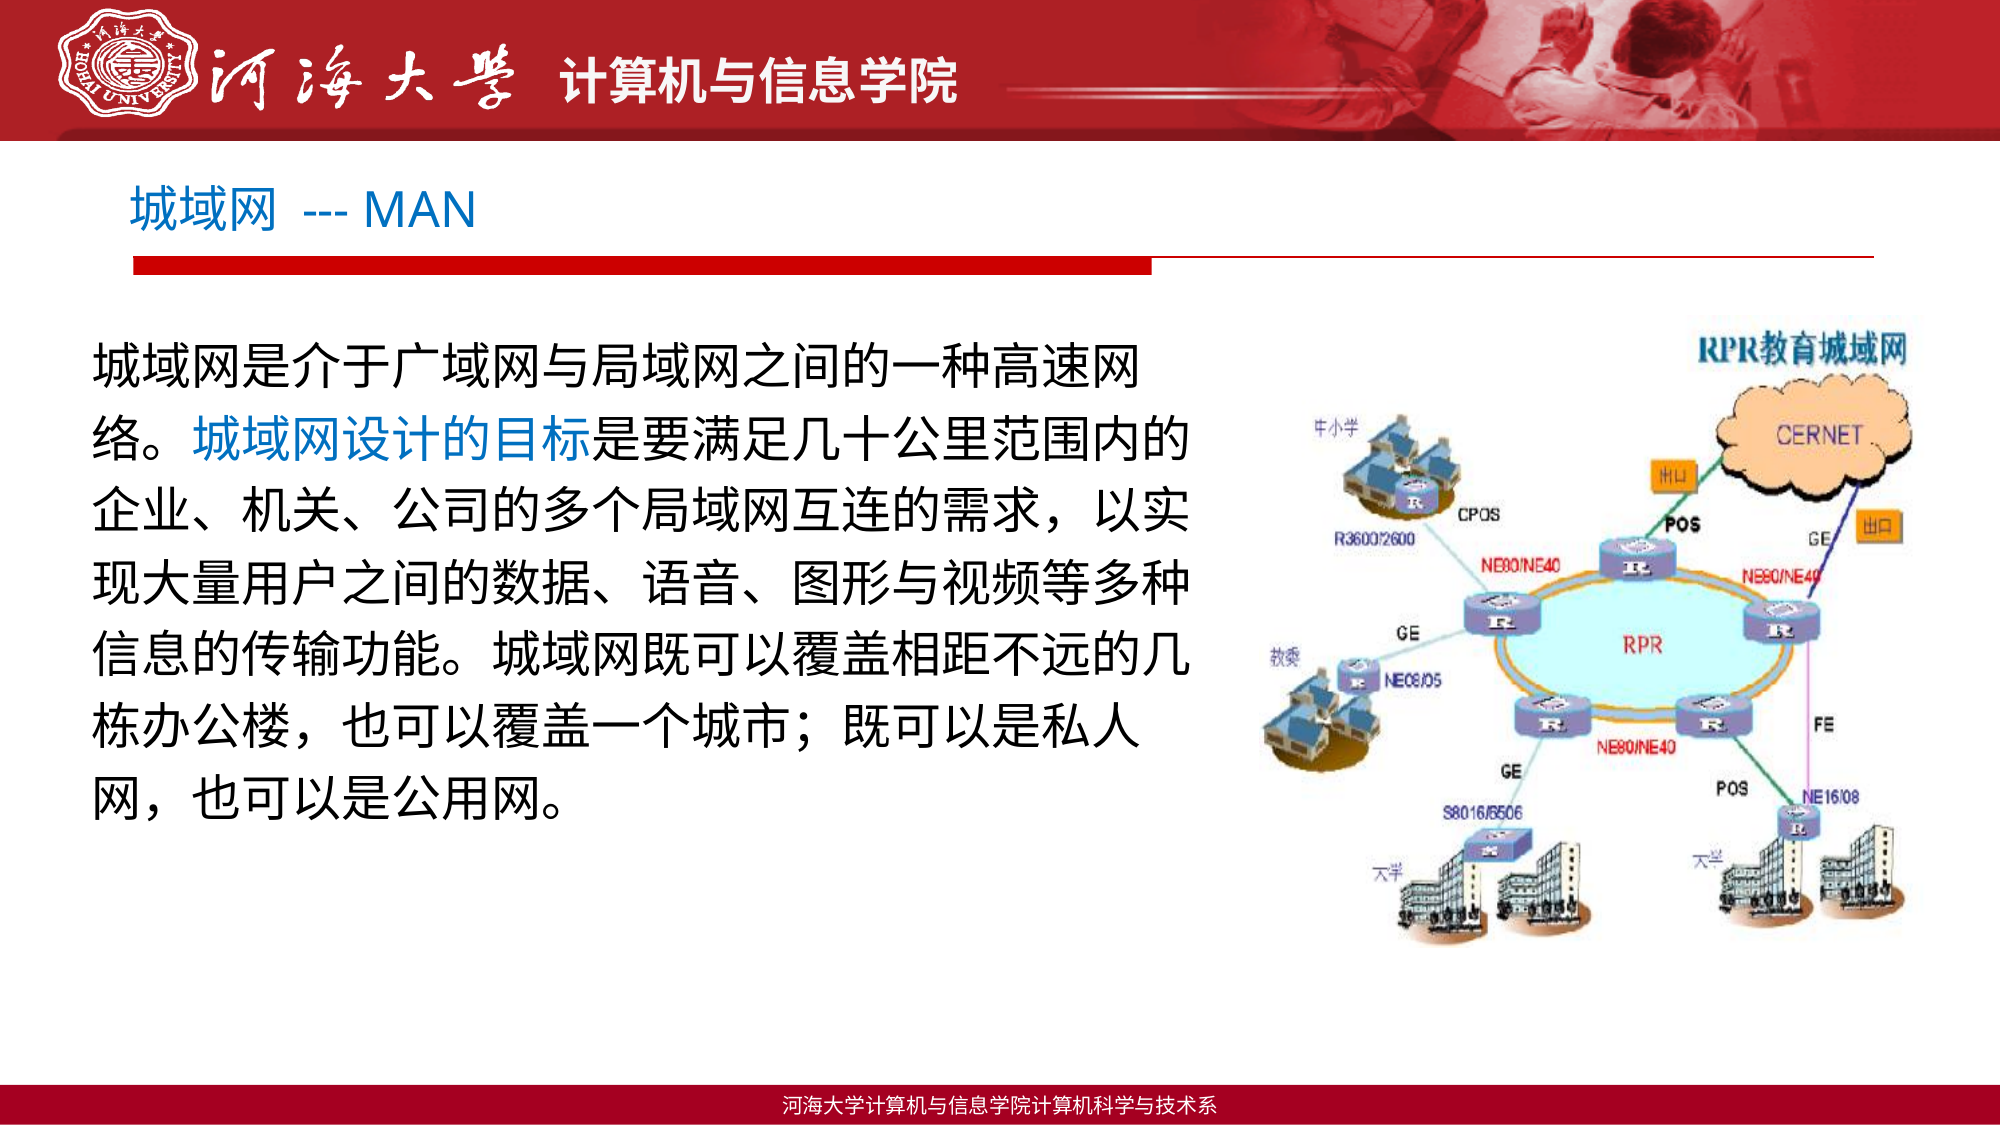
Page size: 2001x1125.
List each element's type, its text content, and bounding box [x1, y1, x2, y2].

picture [0, 0, 2000, 141]
text_box 城域网 --- MAN [114, 172, 528, 245]
picture [1259, 315, 2000, 948]
text_box 城域网是介于广域网与局域网之间的一种高速网络。城域网设计的目标是要满足几十公里范围内的企业、机关、公司的多个局域网互连的需求，以实现大量用户之间的数据、语音、图形与视频等多种信息的传输功能。城域网既可以覆盖相距不远的几栋办公楼，也可以覆盖一个城市；既可以是私人网，也可以是公用网。 [76, 315, 1213, 835]
